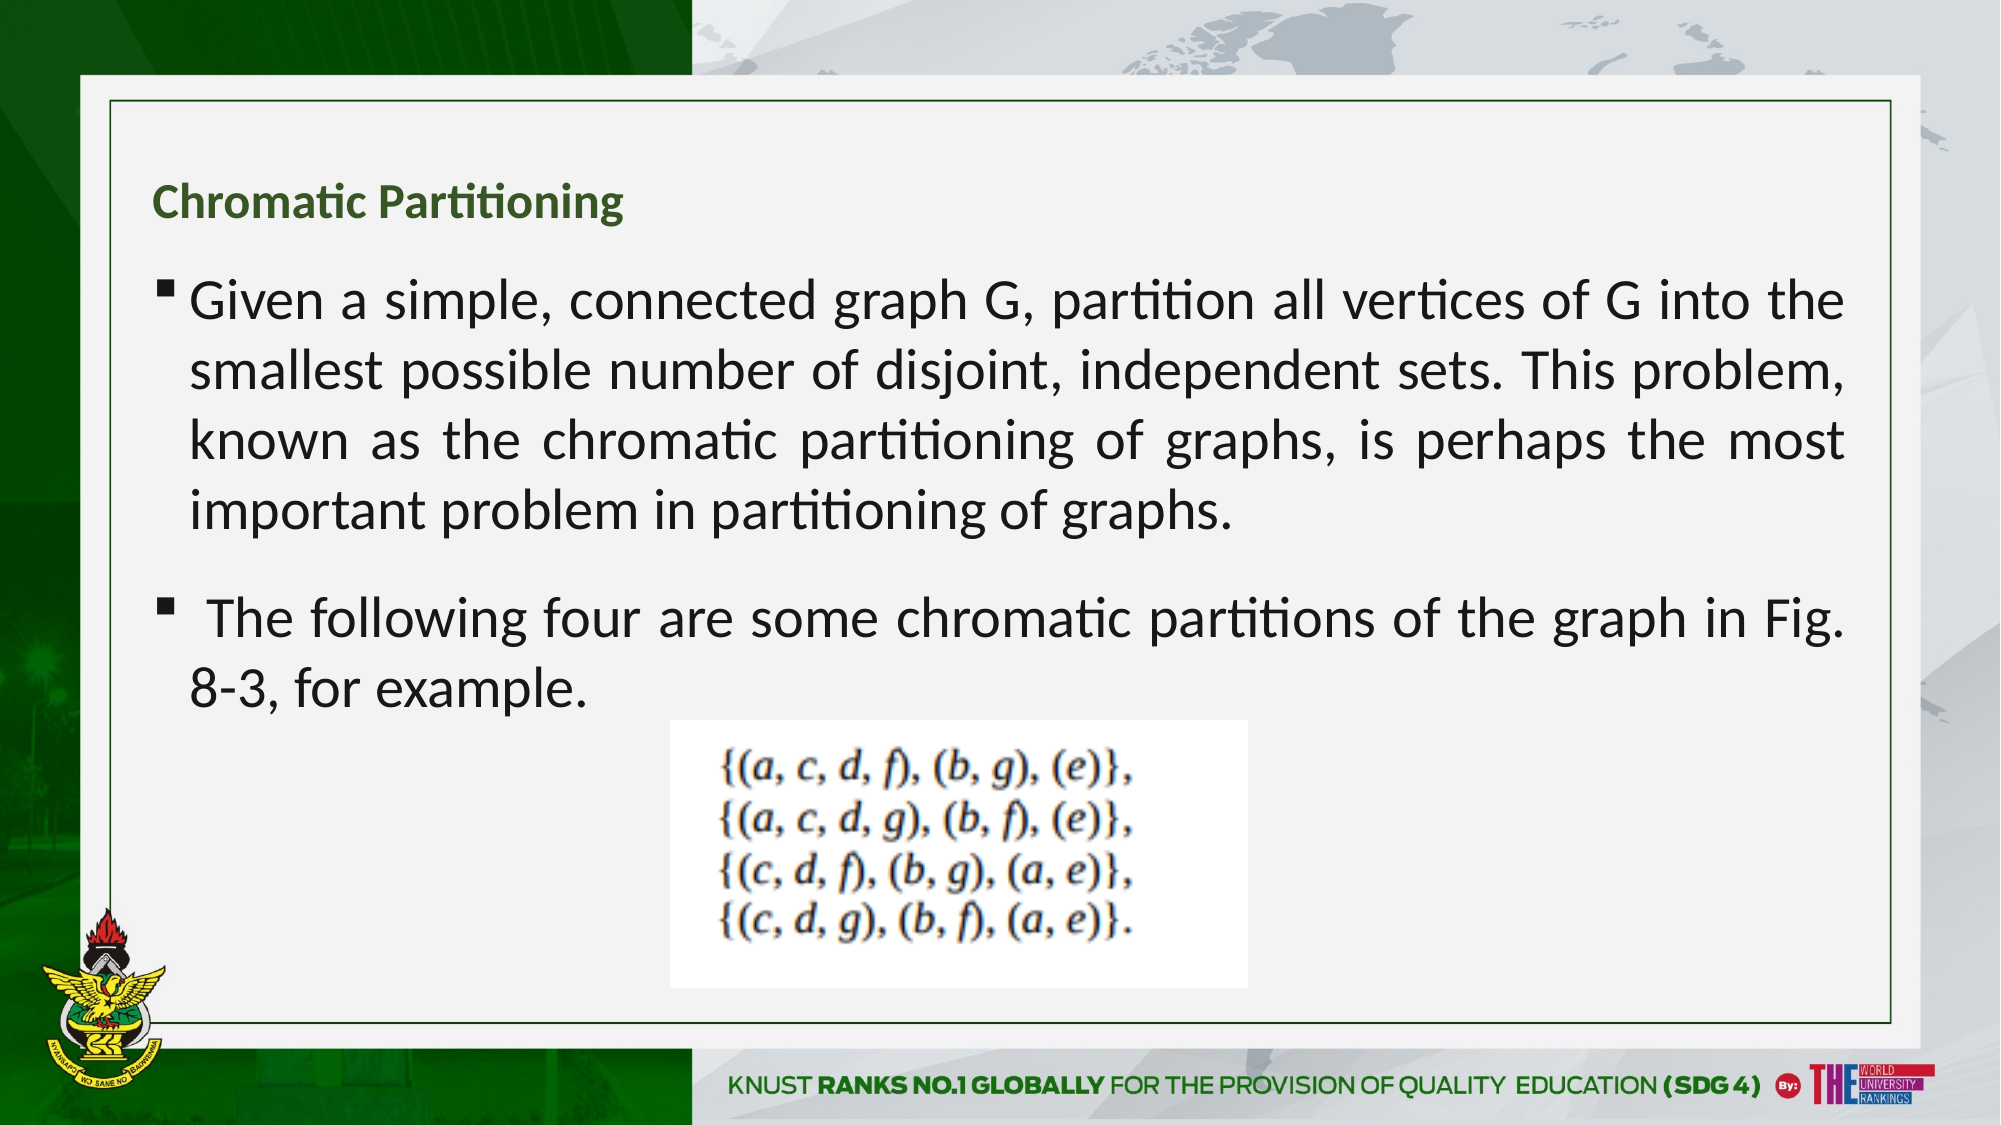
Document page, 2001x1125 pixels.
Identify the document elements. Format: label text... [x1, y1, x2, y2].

title Chromatic Partitioning [137, 151, 1863, 237]
list Given a simple, connected graph G, partition all vertices of G into the smallest possible number of disjoint, independent sets. This problem, known as the chromatic partitioning of graphs, is perhaps the most important problem in partitioning of graphs. The following four are some chromatic partitions of the graph in Fig. 8-3, for example. [137, 253, 1863, 1066]
picture [0, 0, 2001, 1125]
